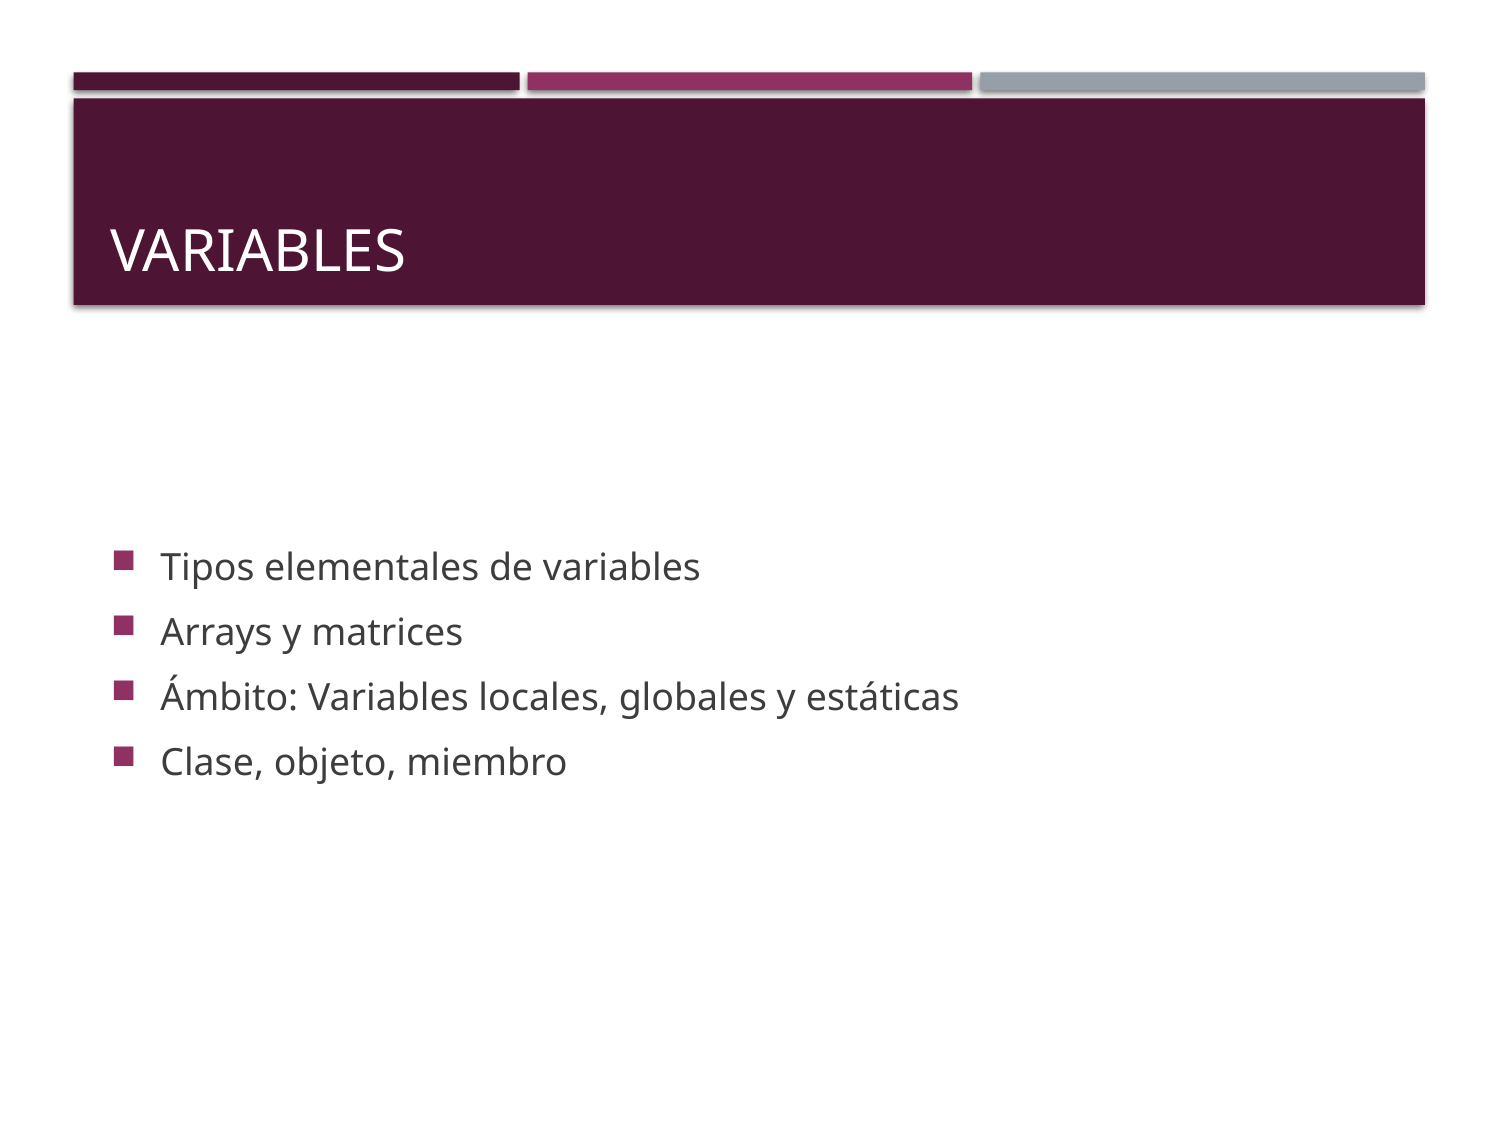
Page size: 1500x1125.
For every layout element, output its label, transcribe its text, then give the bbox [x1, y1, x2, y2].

list Tipos elementales de variables Arrays y matrices Ámbito: Variables locales, globales y estáticas Clase, objeto, miembro [95, 365, 1406, 962]
title variables [95, 112, 1406, 291]
